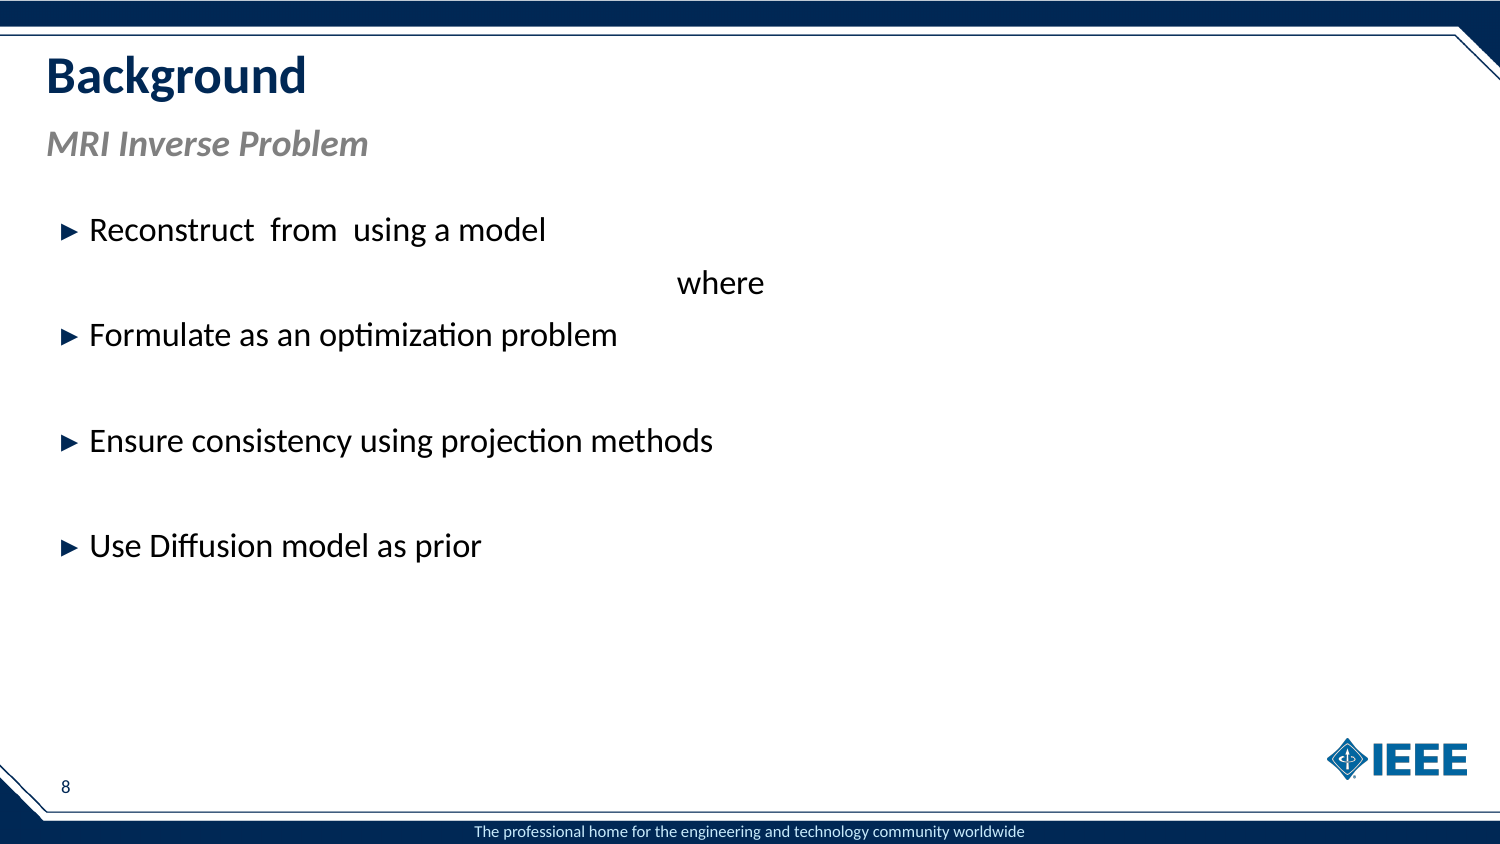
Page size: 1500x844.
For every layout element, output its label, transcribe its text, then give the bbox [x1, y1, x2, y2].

picture [0, 738, 1500, 844]
slide_number 8 [46, 763, 127, 809]
list MRI Inverse Problem [46, 116, 1467, 171]
picture [0, 1, 1500, 88]
title Background [46, 40, 1467, 111]
